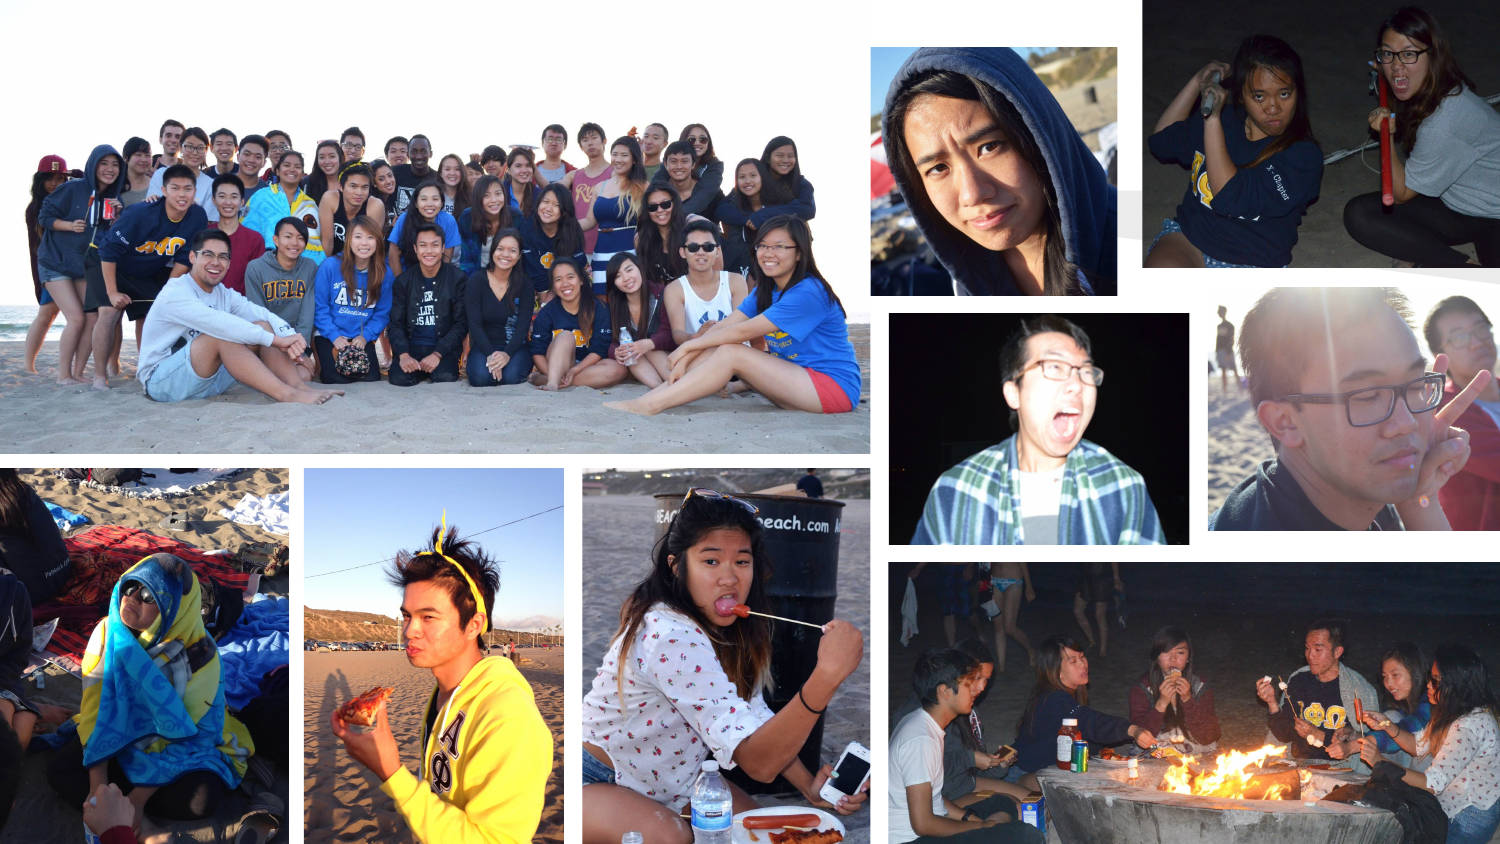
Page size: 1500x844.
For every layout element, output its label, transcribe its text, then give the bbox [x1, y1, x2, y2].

picture [582, 467, 871, 844]
picture [0, 467, 289, 844]
picture [0, 0, 1118, 454]
picture [303, 467, 565, 844]
picture [1142, 0, 1500, 269]
picture [888, 561, 1500, 844]
title Chapter Bonfire! [874, 33, 1137, 175]
picture [1207, 287, 1500, 532]
picture [888, 313, 1190, 545]
